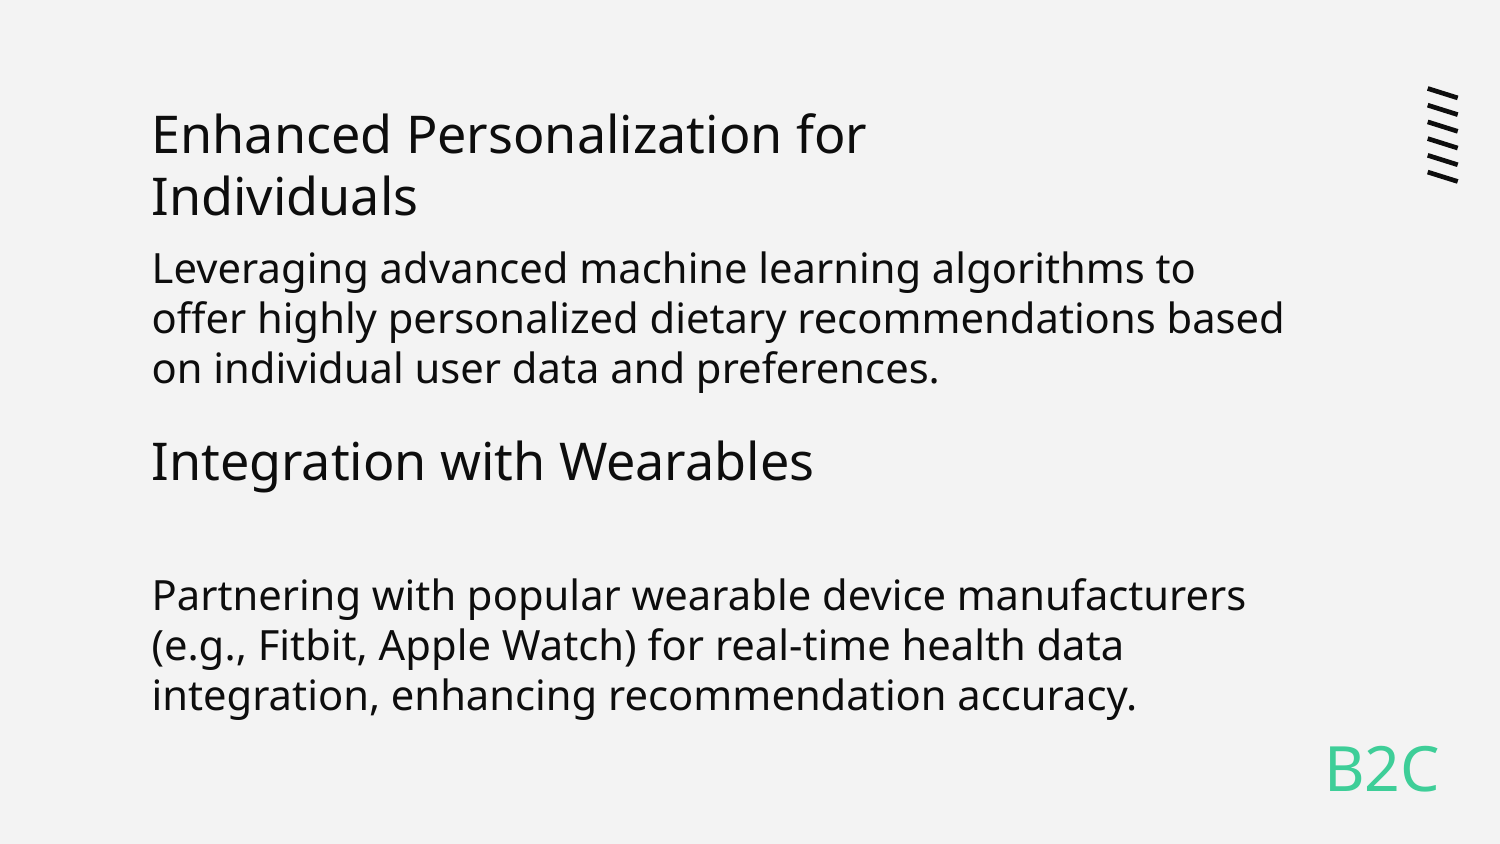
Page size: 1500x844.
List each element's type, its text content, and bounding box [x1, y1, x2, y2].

text_box B2C [1301, 714, 1463, 823]
title Enhanced Personalization for Individuals [136, 86, 1092, 170]
text_box Integration with Wearables [136, 413, 1092, 497]
text_box Leveraging advanced machine learning algorithms to offer highly personalized dietary recommendations based on individual user data and preferences. [136, 226, 1302, 455]
text_box Partnering with popular wearable device manufacturers (e.g., Fitbit, Apple Watch) for real-time health data integration, enhancing recommendation accuracy. [136, 553, 1302, 782]
